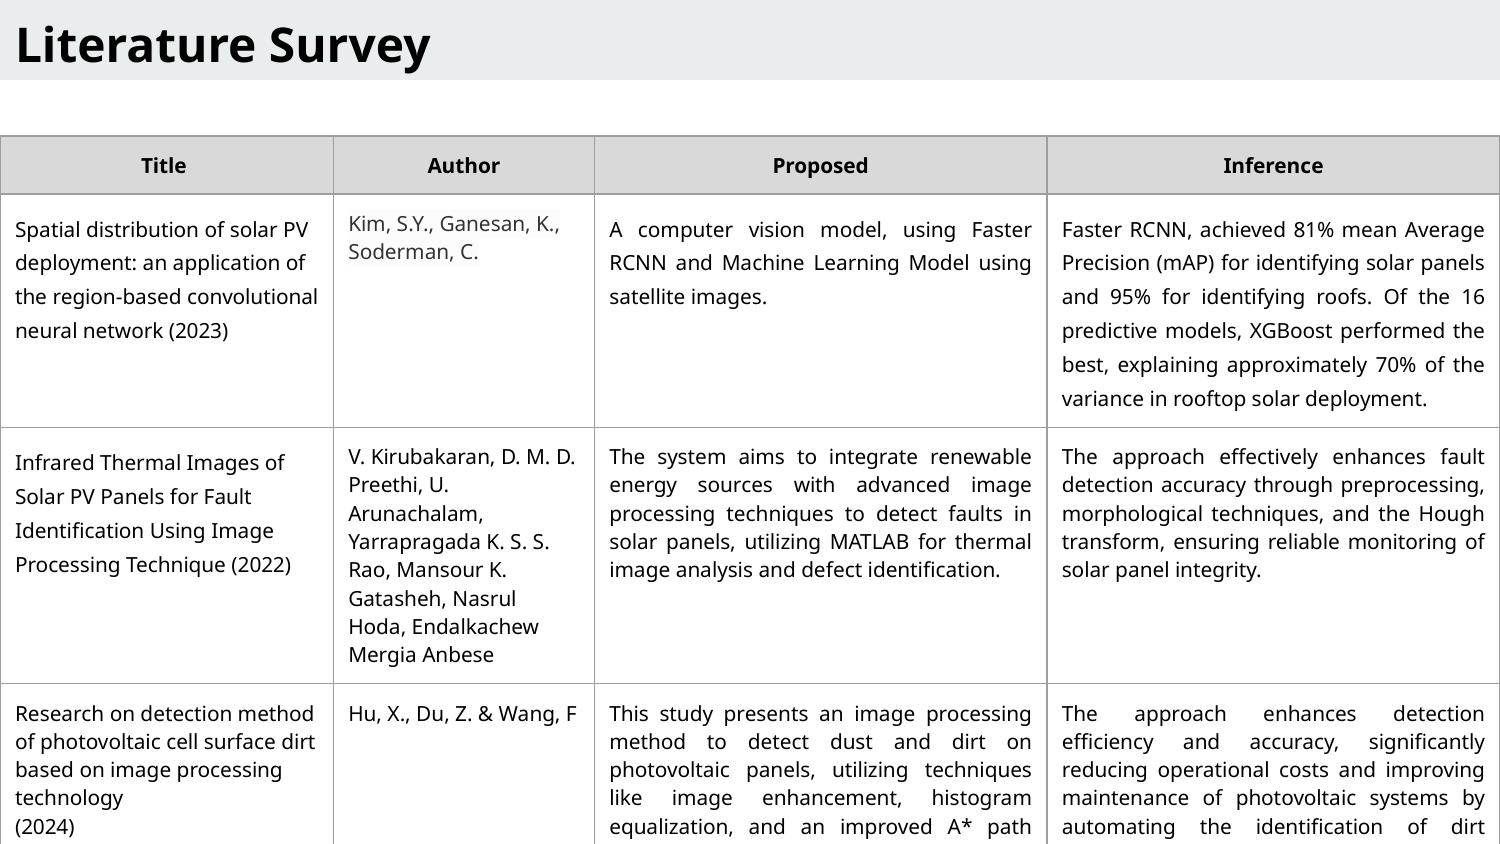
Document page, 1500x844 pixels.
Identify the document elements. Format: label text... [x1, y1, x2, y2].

table_cell Spatial distribution of solar PV deployment: an application of the region-based convolutional neural network (2023) [1, 195, 333, 427]
table_cell A computer vision model, using Faster RCNN and Machine Learning Model using satellite images. [595, 195, 1046, 427]
table_header Proposed [595, 137, 1046, 193]
table_cell The system aims to integrate renewable energy sources with advanced image processing techniques to detect faults in solar panels, utilizing MATLAB for thermal image analysis and defect identification. [595, 428, 1046, 683]
table_cell V. Kirubakaran, D. M. D. Preethi, U. Arunachalam, Yarrapragada K. S. S. Rao, Mansour K. Gatasheh, Nasrul Hoda, Endalkachew Mergia Anbese [334, 428, 594, 683]
table_header Inference [1048, 137, 1499, 193]
table_cell This study presents an image processing method to detect dust and dirt on photovoltaic panels, utilizing techniques like image enhancement, histogram equalization, and an improved A* path planning algorithm for UAV-based detection. [595, 684, 1046, 844]
table_cell Kim, S.Y., Ganesan, K., Soderman, C. [334, 195, 594, 427]
table_cell The approach enhances detection efficiency and accuracy, significantly reducing operational costs and improving maintenance of photovoltaic systems by automating the identification of dirt accumulation on solar panels. [1048, 684, 1499, 844]
table_header Title [1, 137, 333, 193]
table_cell Research on detection method of photovoltaic cell surface dirt based on image processing technology (2024) [1, 684, 333, 844]
table_header Author [334, 137, 594, 193]
title Literature Survey [0, 0, 1262, 88]
table_cell Infrared Thermal Images of Solar PV Panels for Fault Identification Using Image Processing Technique (2022) [1, 428, 333, 683]
table_cell Faster RCNN, achieved 81% mean Average Precision (mAP) for identifying solar panels and 95% for identifying roofs. Of the 16 predictive models, XGBoost performed the best, explaining approximately 70% of the variance in rooftop solar deployment. [1048, 195, 1499, 427]
table_cell The approach effectively enhances fault detection accuracy through preprocessing, morphological techniques, and the Hough transform, ensuring reliable monitoring of solar panel integrity. [1048, 428, 1499, 683]
table_cell Hu, X., Du, Z. & Wang, F [334, 684, 594, 844]
